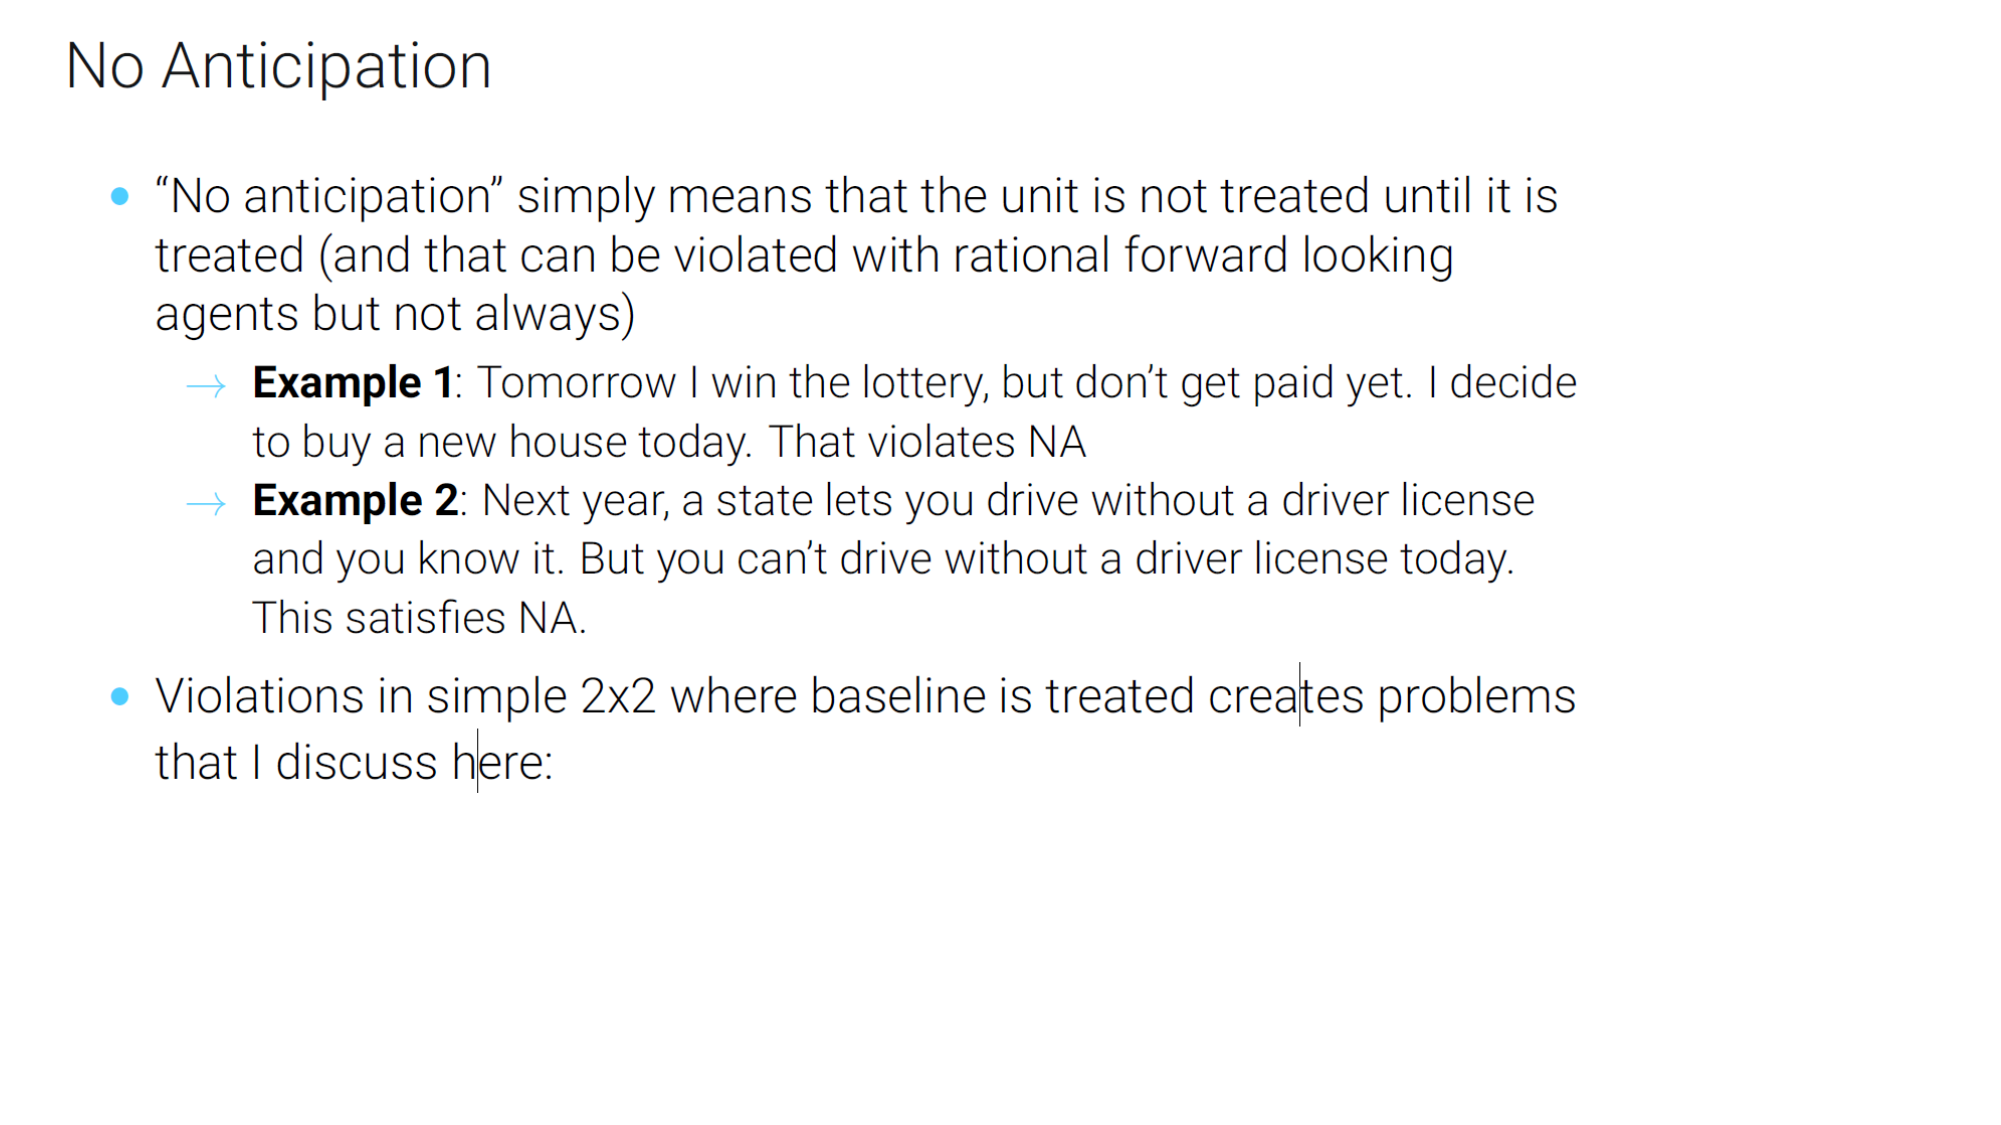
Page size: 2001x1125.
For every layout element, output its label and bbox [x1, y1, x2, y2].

picture [39, 26, 1619, 801]
